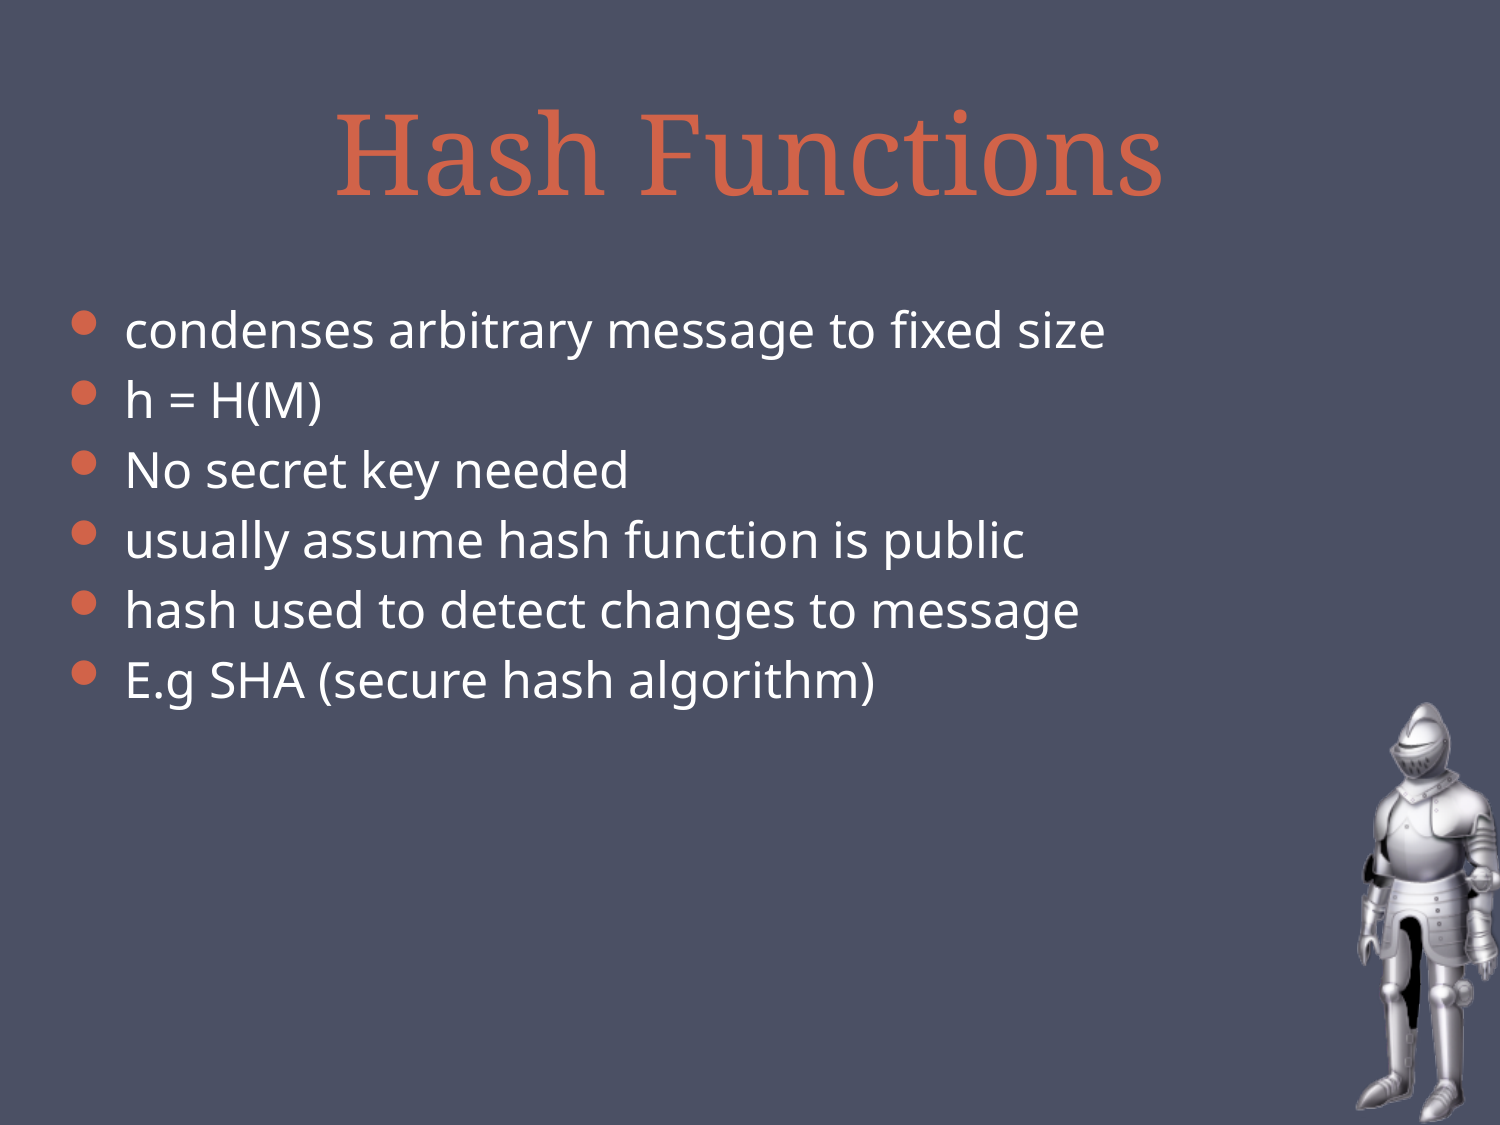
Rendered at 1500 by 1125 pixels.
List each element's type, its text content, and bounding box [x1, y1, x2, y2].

picture [1212, 701, 1500, 1125]
title Hash Functions [0, 37, 1500, 225]
list condenses arbitrary message to fixed size h = H(M) No secret key needed usually assume hash function is public hash used to detect changes to message E.g SHA (secure hash algorithm) [53, 290, 1404, 1016]
